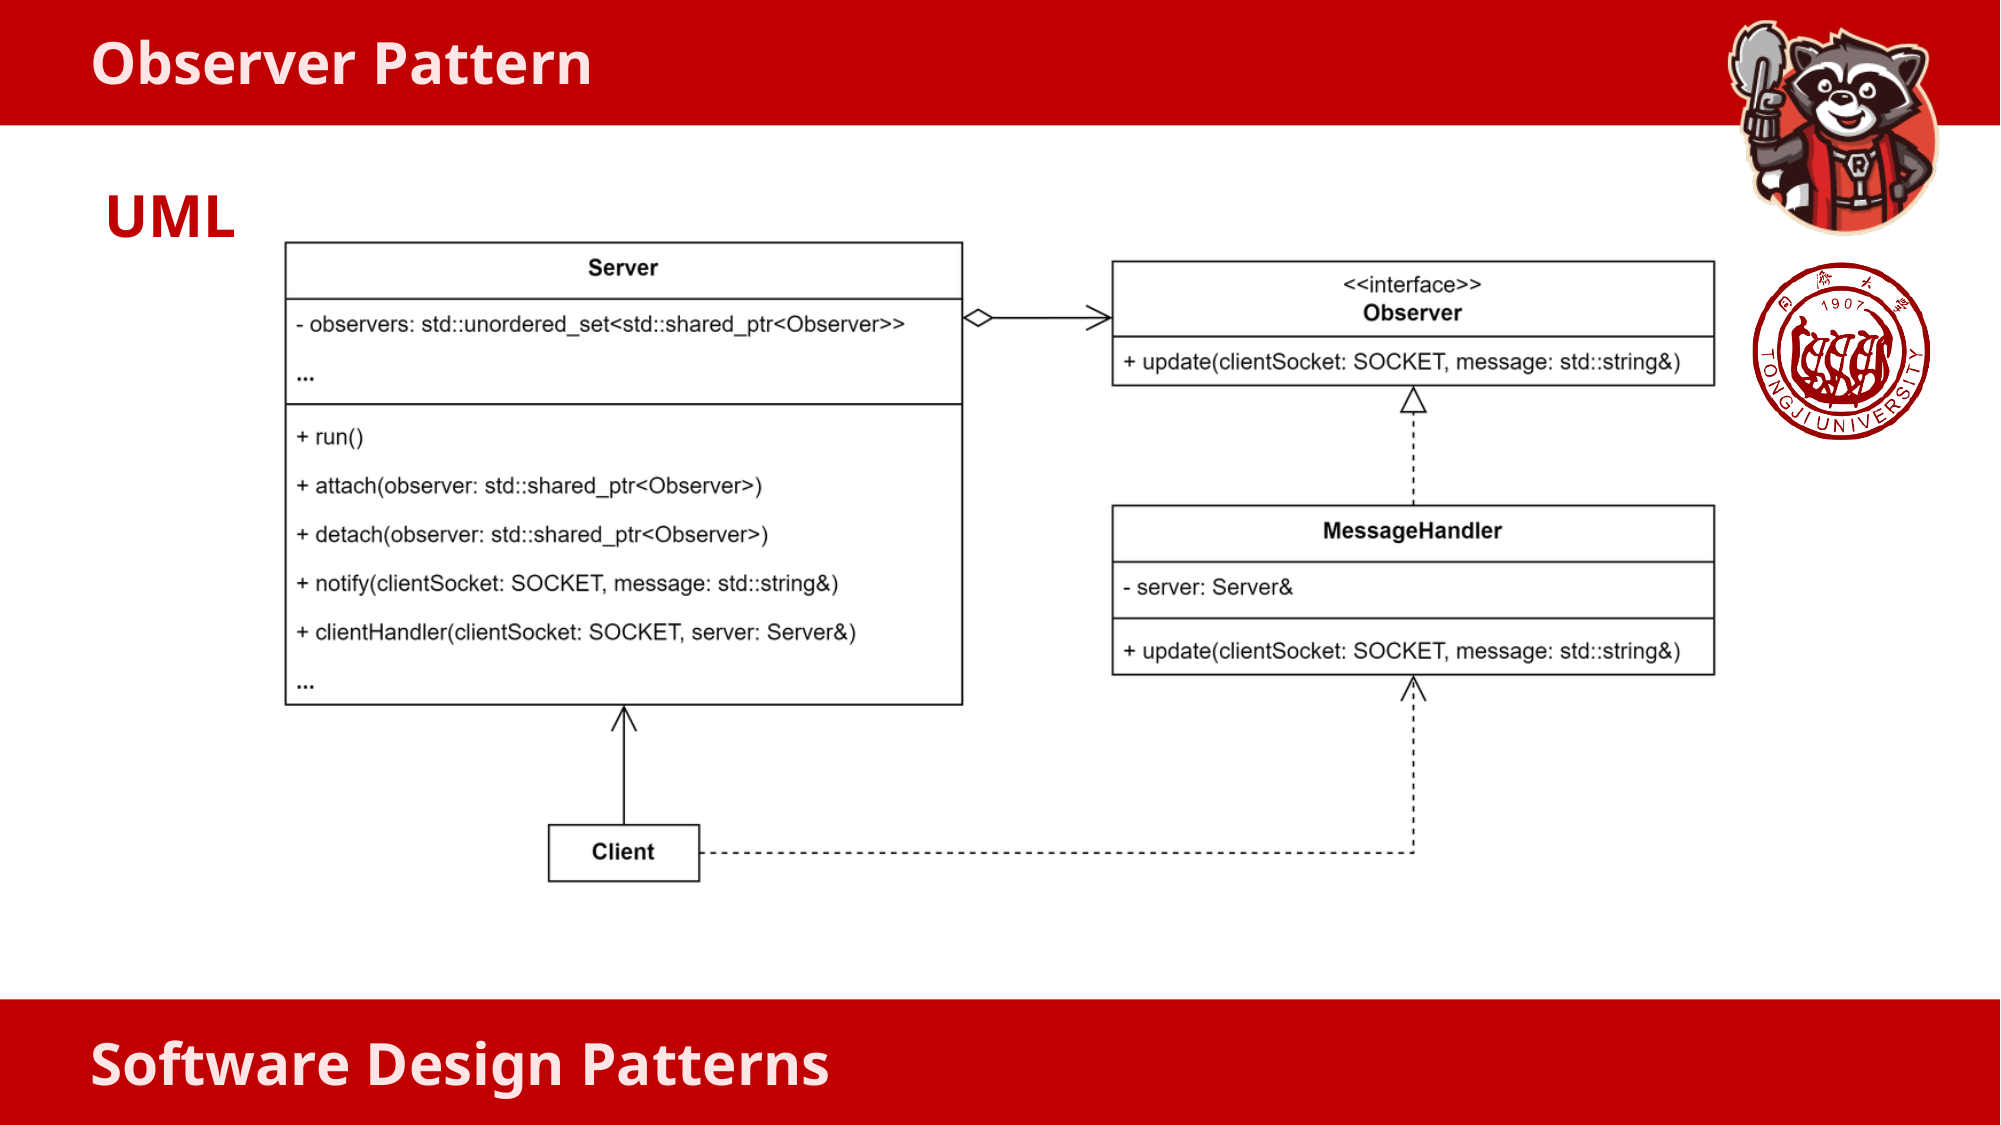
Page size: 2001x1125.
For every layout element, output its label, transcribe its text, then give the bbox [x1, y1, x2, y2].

picture [1752, 254, 1936, 440]
text_box [0, 0, 2000, 126]
text_box Software Design Patterns [75, 1019, 1092, 1104]
text_box Observer Pattern [75, 18, 763, 104]
text_box UML [89, 172, 727, 257]
picture [266, 19, 1948, 901]
text_box [0, 998, 2000, 1125]
